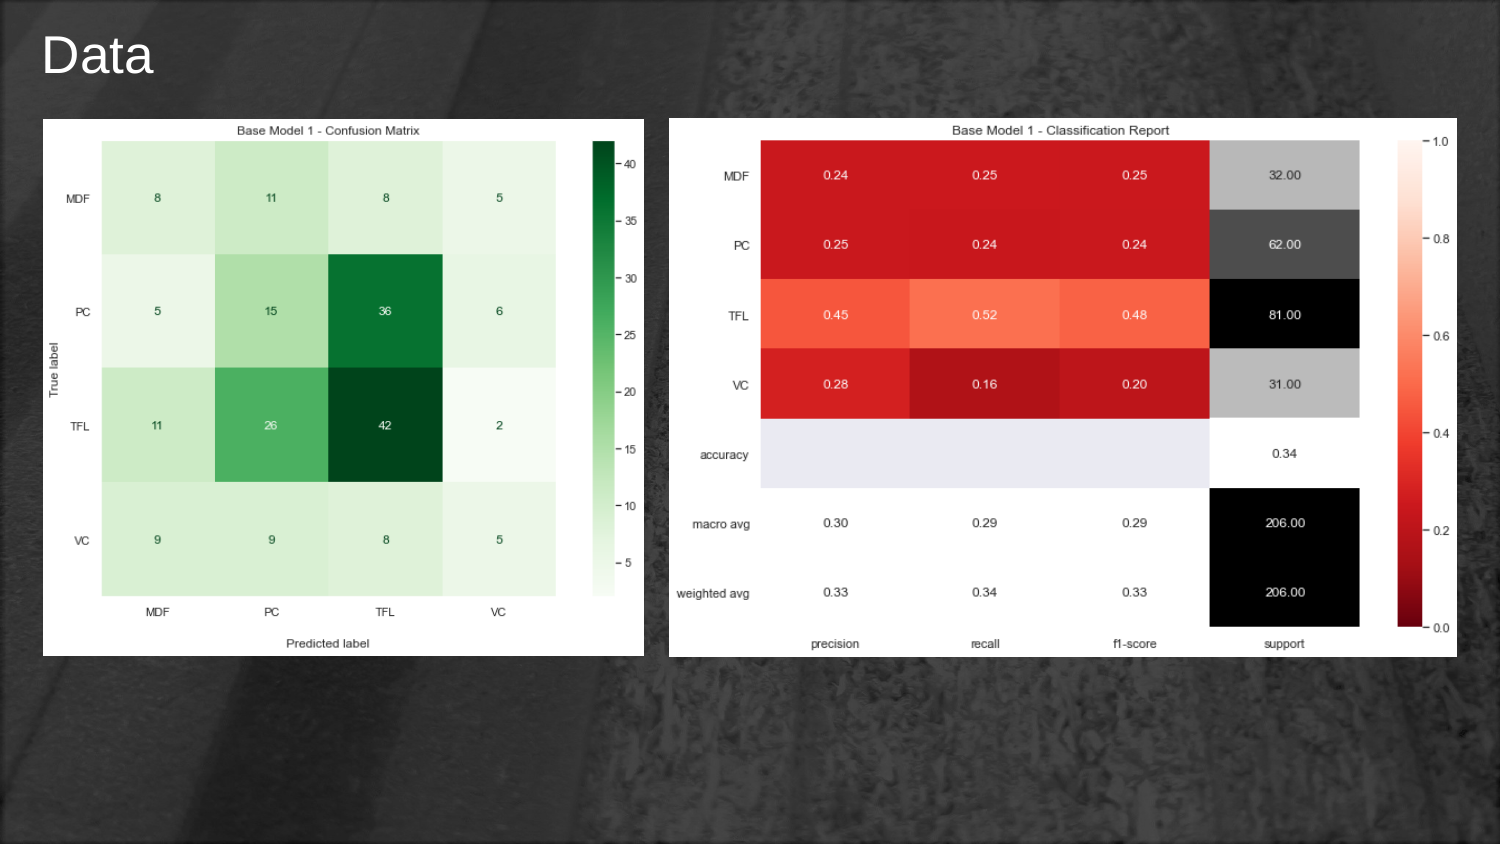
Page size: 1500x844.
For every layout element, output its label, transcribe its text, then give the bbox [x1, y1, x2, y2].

title Data [26, 5, 1425, 100]
picture [0, 0, 1500, 844]
